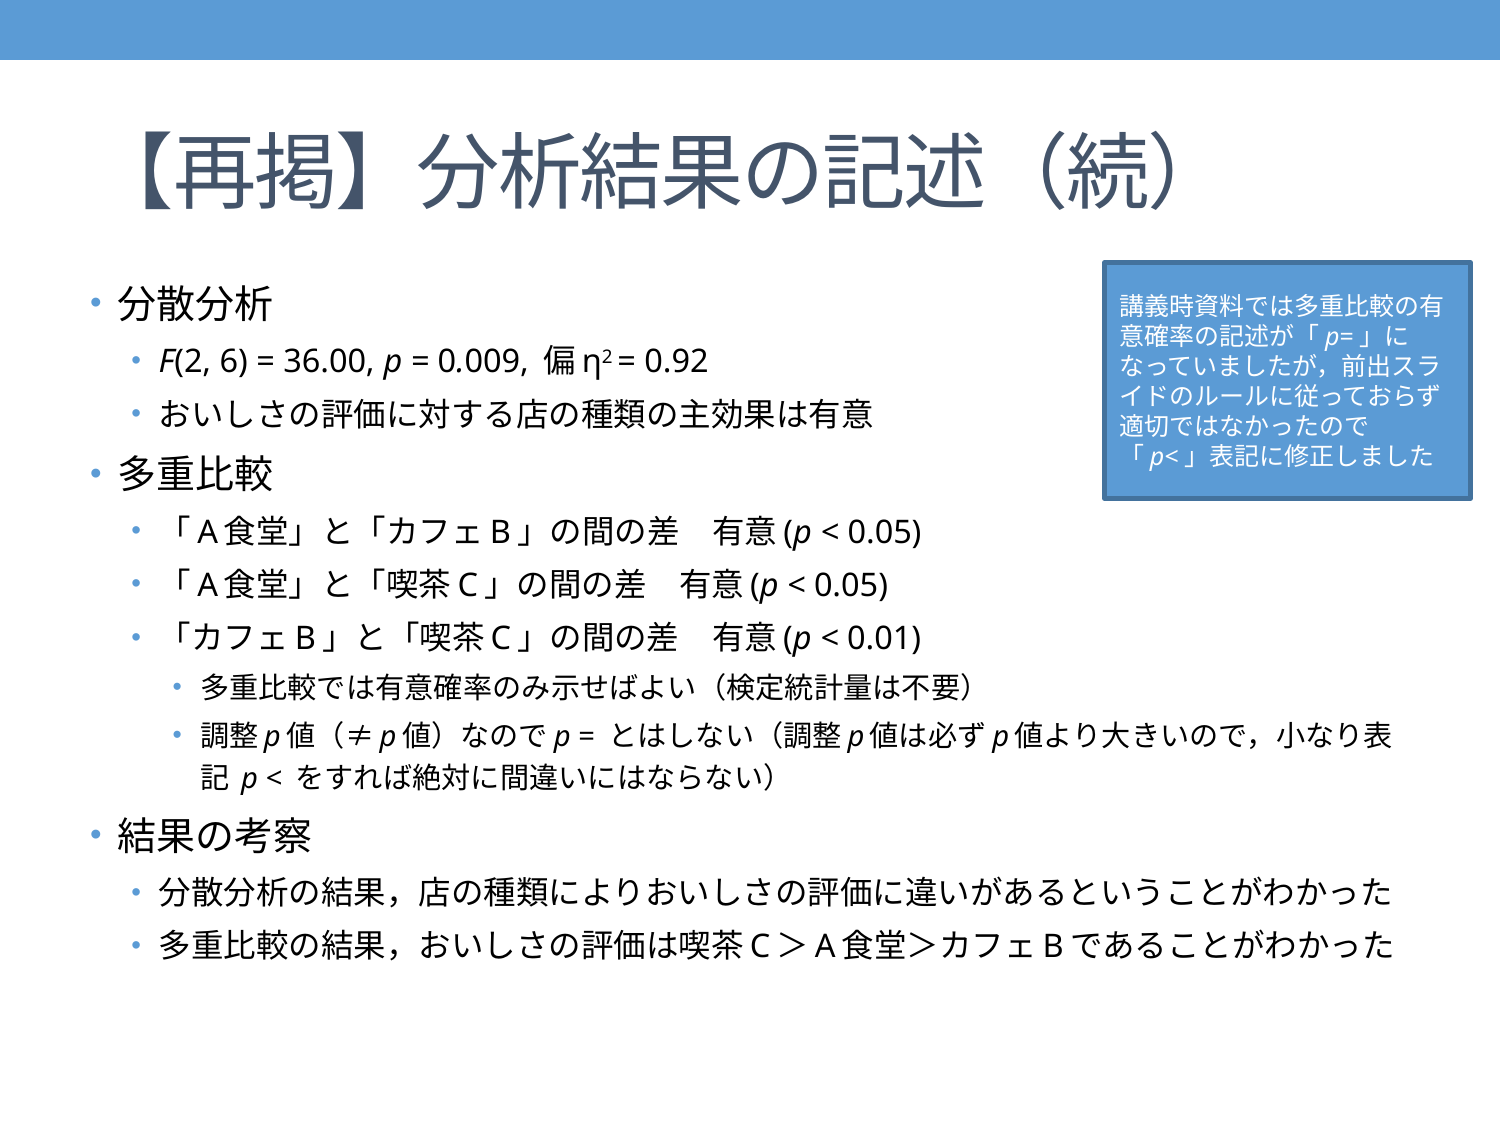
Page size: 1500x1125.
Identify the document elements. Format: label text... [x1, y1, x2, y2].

title 【再掲】分析結果の記述（続） [75, 87, 1425, 250]
list 分散分析 F(2, 6) = 36.00, p = 0.009, 偏η2 = 0.92 おいしさの評価に対する店の種類の主効果は有意 多重比較 「A食堂」と「カフェB」の間の差 有意(p < 0.05) 「A食堂」と「喫茶C」の間の差 有意(p < 0.05) 「カフェB」と「喫茶C」の間の差 有意(p < 0.01) 多重比較では有意確率のみ示せばよい（検定統計量は不要） 調整p値（≠p値）なのでp = とはしない（調整p値は必ずp値より大きいので，小なり表記 p < をすれば絶対に間違いにはならない） 結果の考察 分散分析の結果，店の種類によりおいしさの評価に違いがあるということがわかった 多重比較の結果，おいしさの評価は喫茶C＞A食堂＞カフェBであることがわかった [75, 262, 1425, 1063]
text_box 講義時資料では多重比較の有意確率の記述が「p=」になっていましたが，前出スライドのルールに従っておらず適切ではなかったので「p<」表記に修正しました [1102, 260, 1473, 501]
